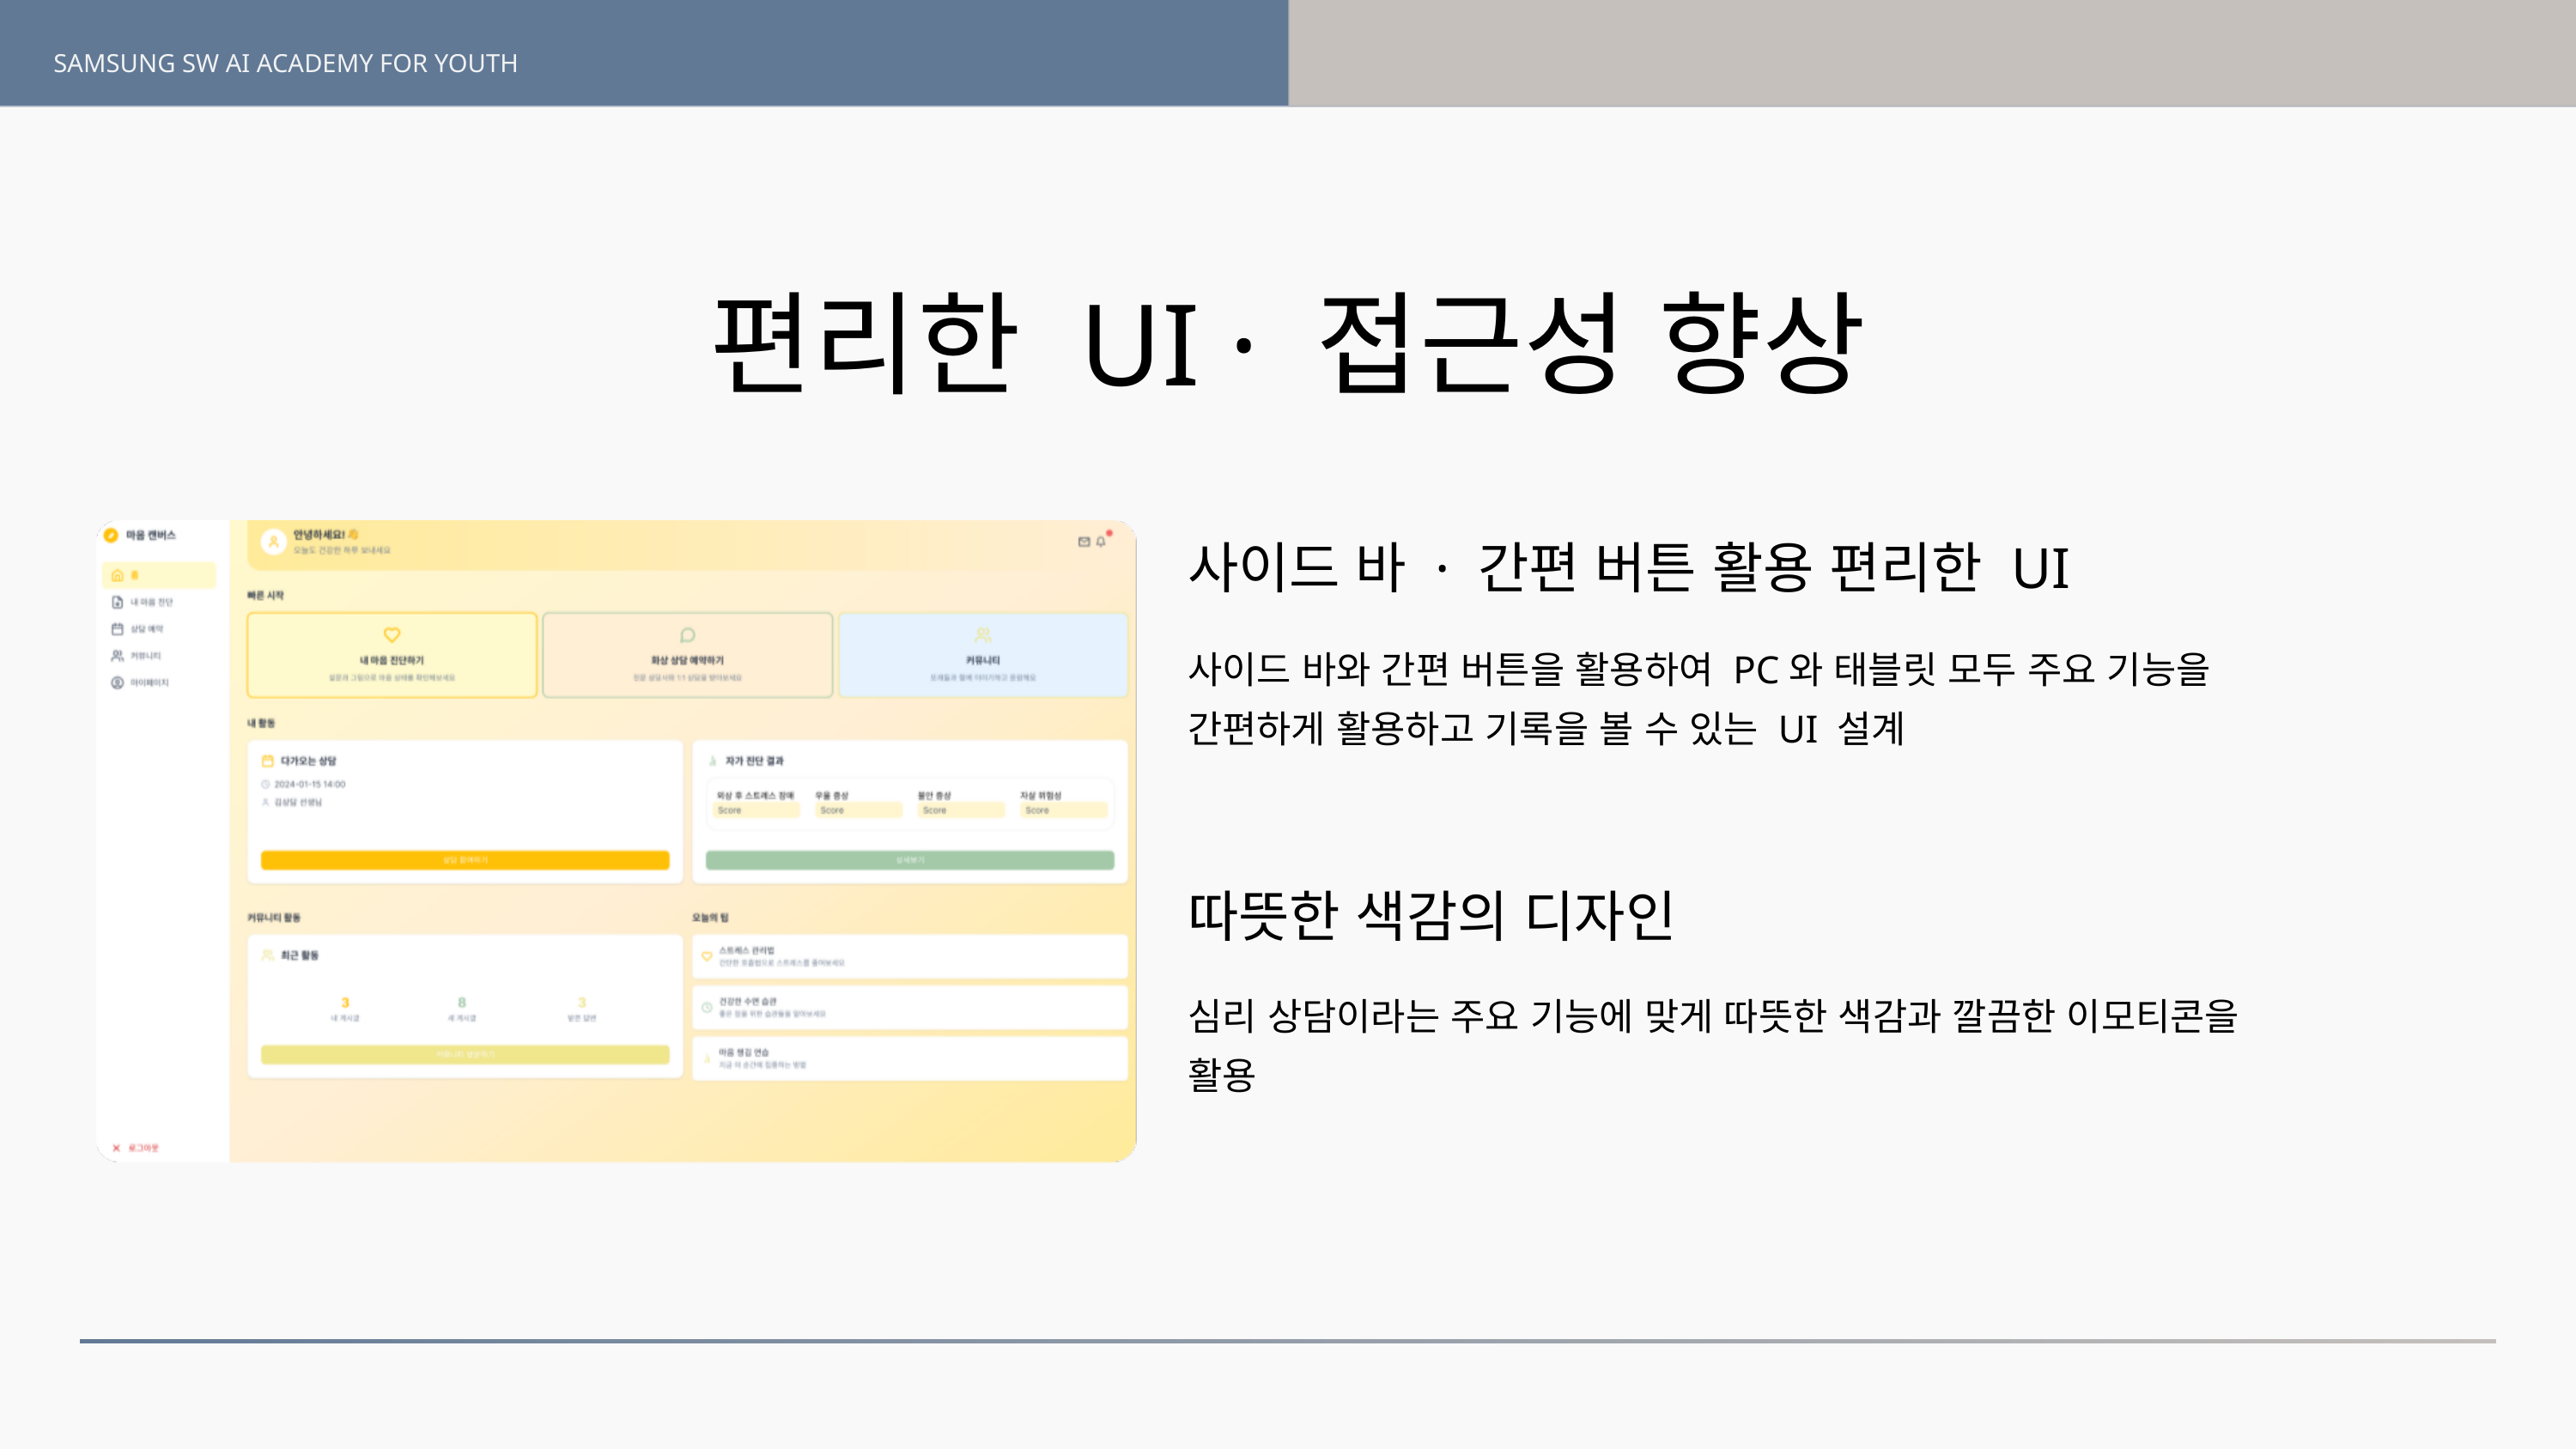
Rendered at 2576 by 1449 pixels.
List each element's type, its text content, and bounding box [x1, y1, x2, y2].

text_box 따뜻한 색감의 디자인 [1188, 870, 2318, 949]
picture [96, 519, 1139, 1163]
picture [80, 1339, 2496, 1343]
text_box 편리한 UI · 접근성 향상 [259, 278, 2317, 437]
text_box 심리 상담이라는 주요 기능에 맞게 따뜻한 색감과 깔끔한 이모티콘을 활용 [1188, 978, 2277, 1032]
text_box 사이드 바 · 간편 버튼 활용 편리한 UI [1188, 522, 2318, 599]
text_box 사이드 바와 간편 버튼을 활용하여 PC와 태블릿 모두 주요 기능을 간편하게 활용하고 기록을 볼 수 있는 UI 설계 [1188, 631, 2315, 744]
picture [0, 0, 2576, 108]
